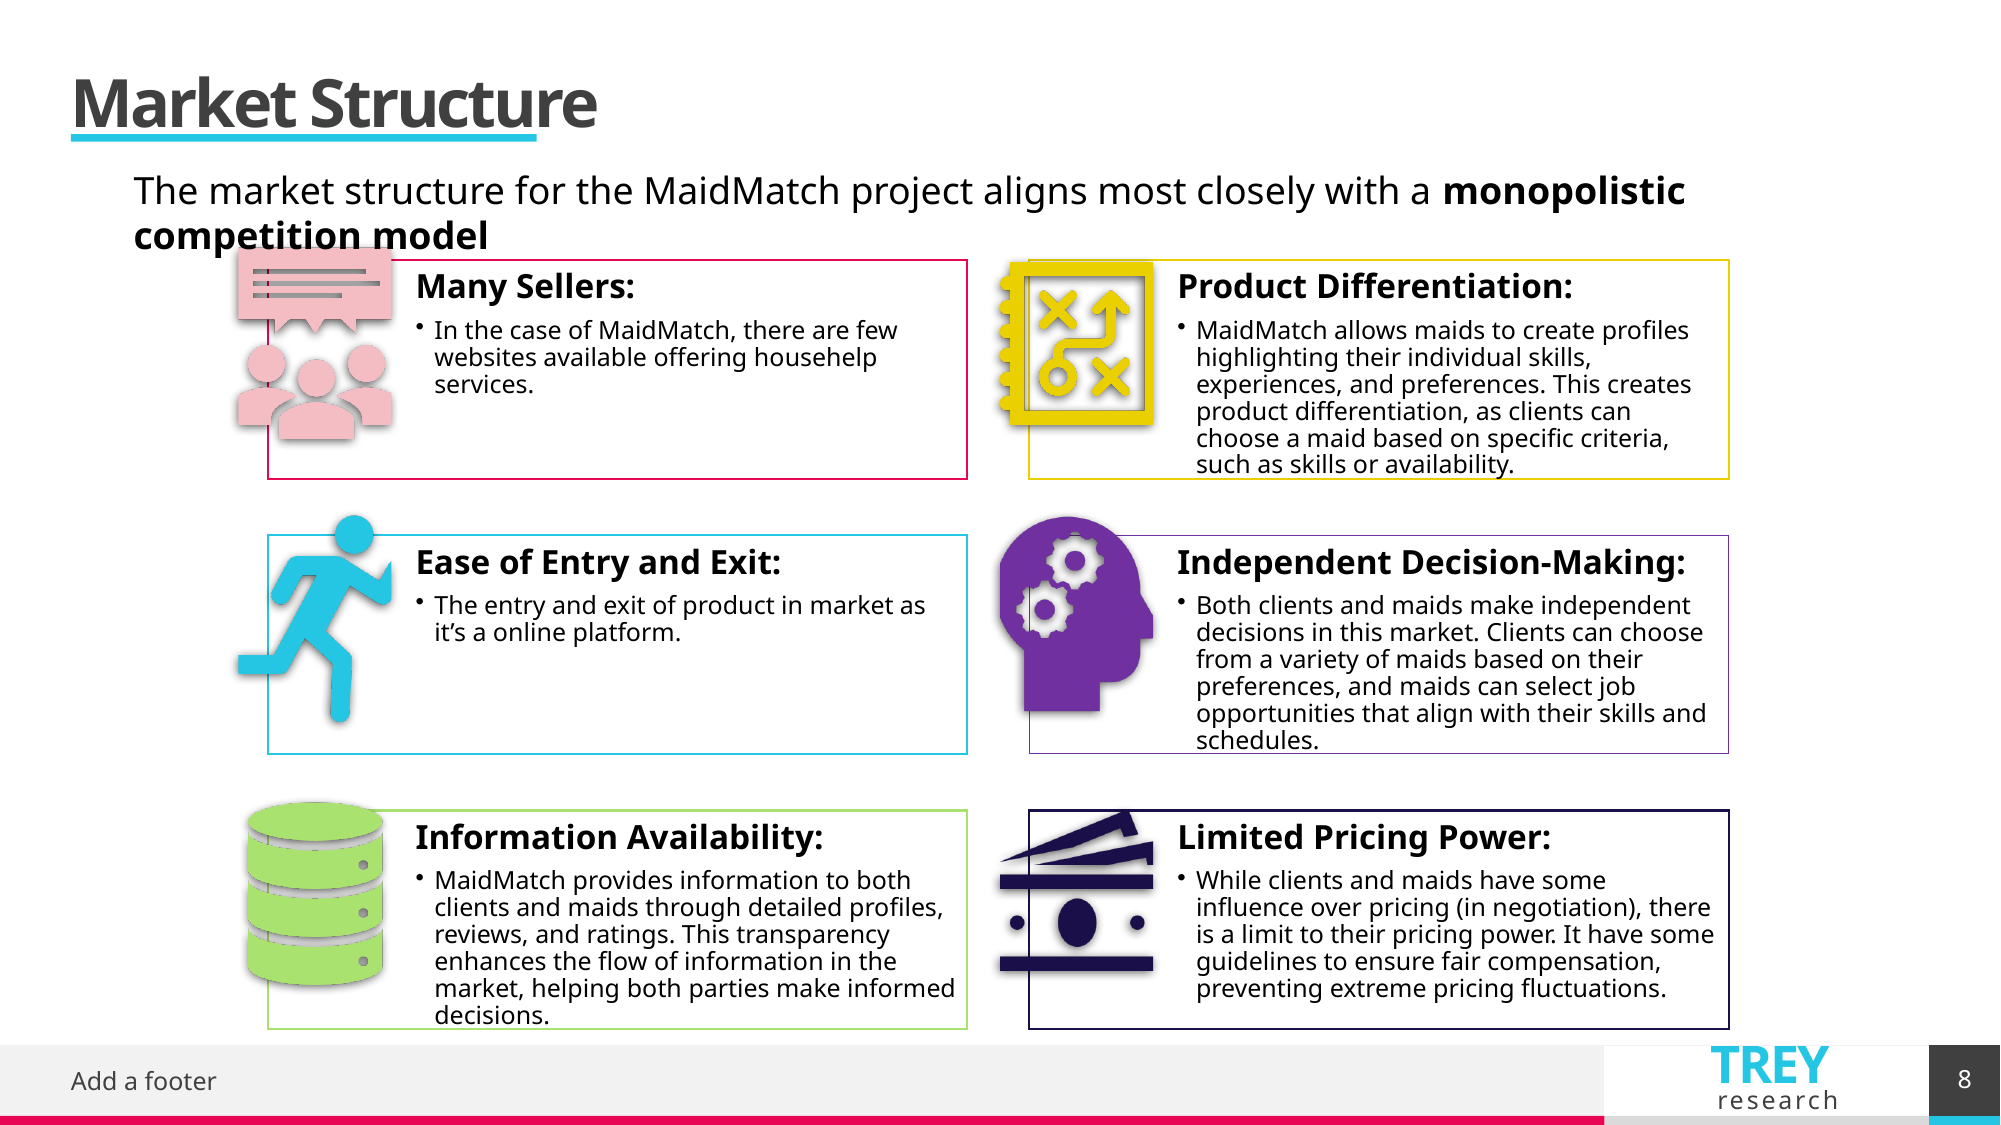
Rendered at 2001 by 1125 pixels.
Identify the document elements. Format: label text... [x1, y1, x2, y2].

footer Add a footer [70, 1056, 1000, 1105]
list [85, 220, 1882, 1038]
title Market Structure [70, 70, 1930, 142]
text_box The market structure for the MaidMatch project aligns most closely with a monopolistic competition model [118, 159, 1879, 220]
text_box [70, 133, 538, 143]
slide_number 8 [1929, 1045, 2000, 1116]
